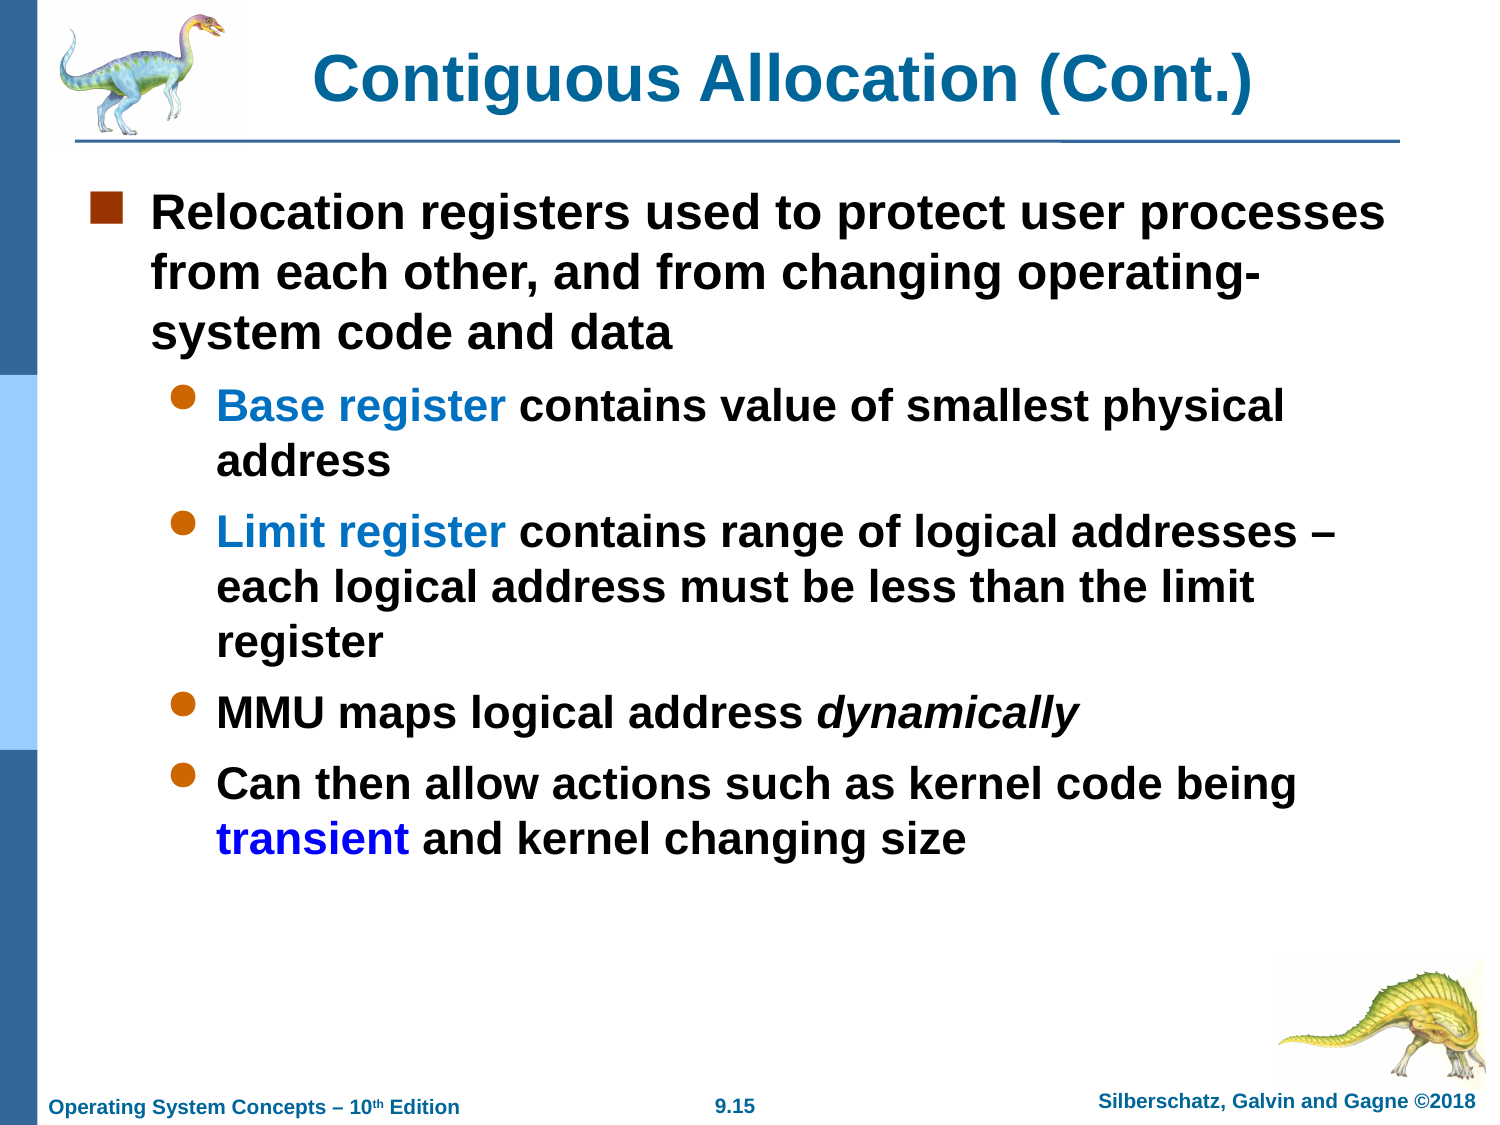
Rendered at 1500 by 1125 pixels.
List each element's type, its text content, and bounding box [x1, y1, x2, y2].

picture [46, 0, 243, 149]
picture [1275, 959, 1486, 1090]
title Contiguous Allocation (Cont.) [142, 27, 1425, 122]
list Relocation registers used to protect user processes from each other, and from changing operating-system code and data Base register contains value of smallest physical address Limit register contains range of logical addresses – each logical address must be less than the limit register MMU maps logical address dynamically Can then allow actions such as kernel code being transient and kernel changing size [79, 171, 1407, 991]
